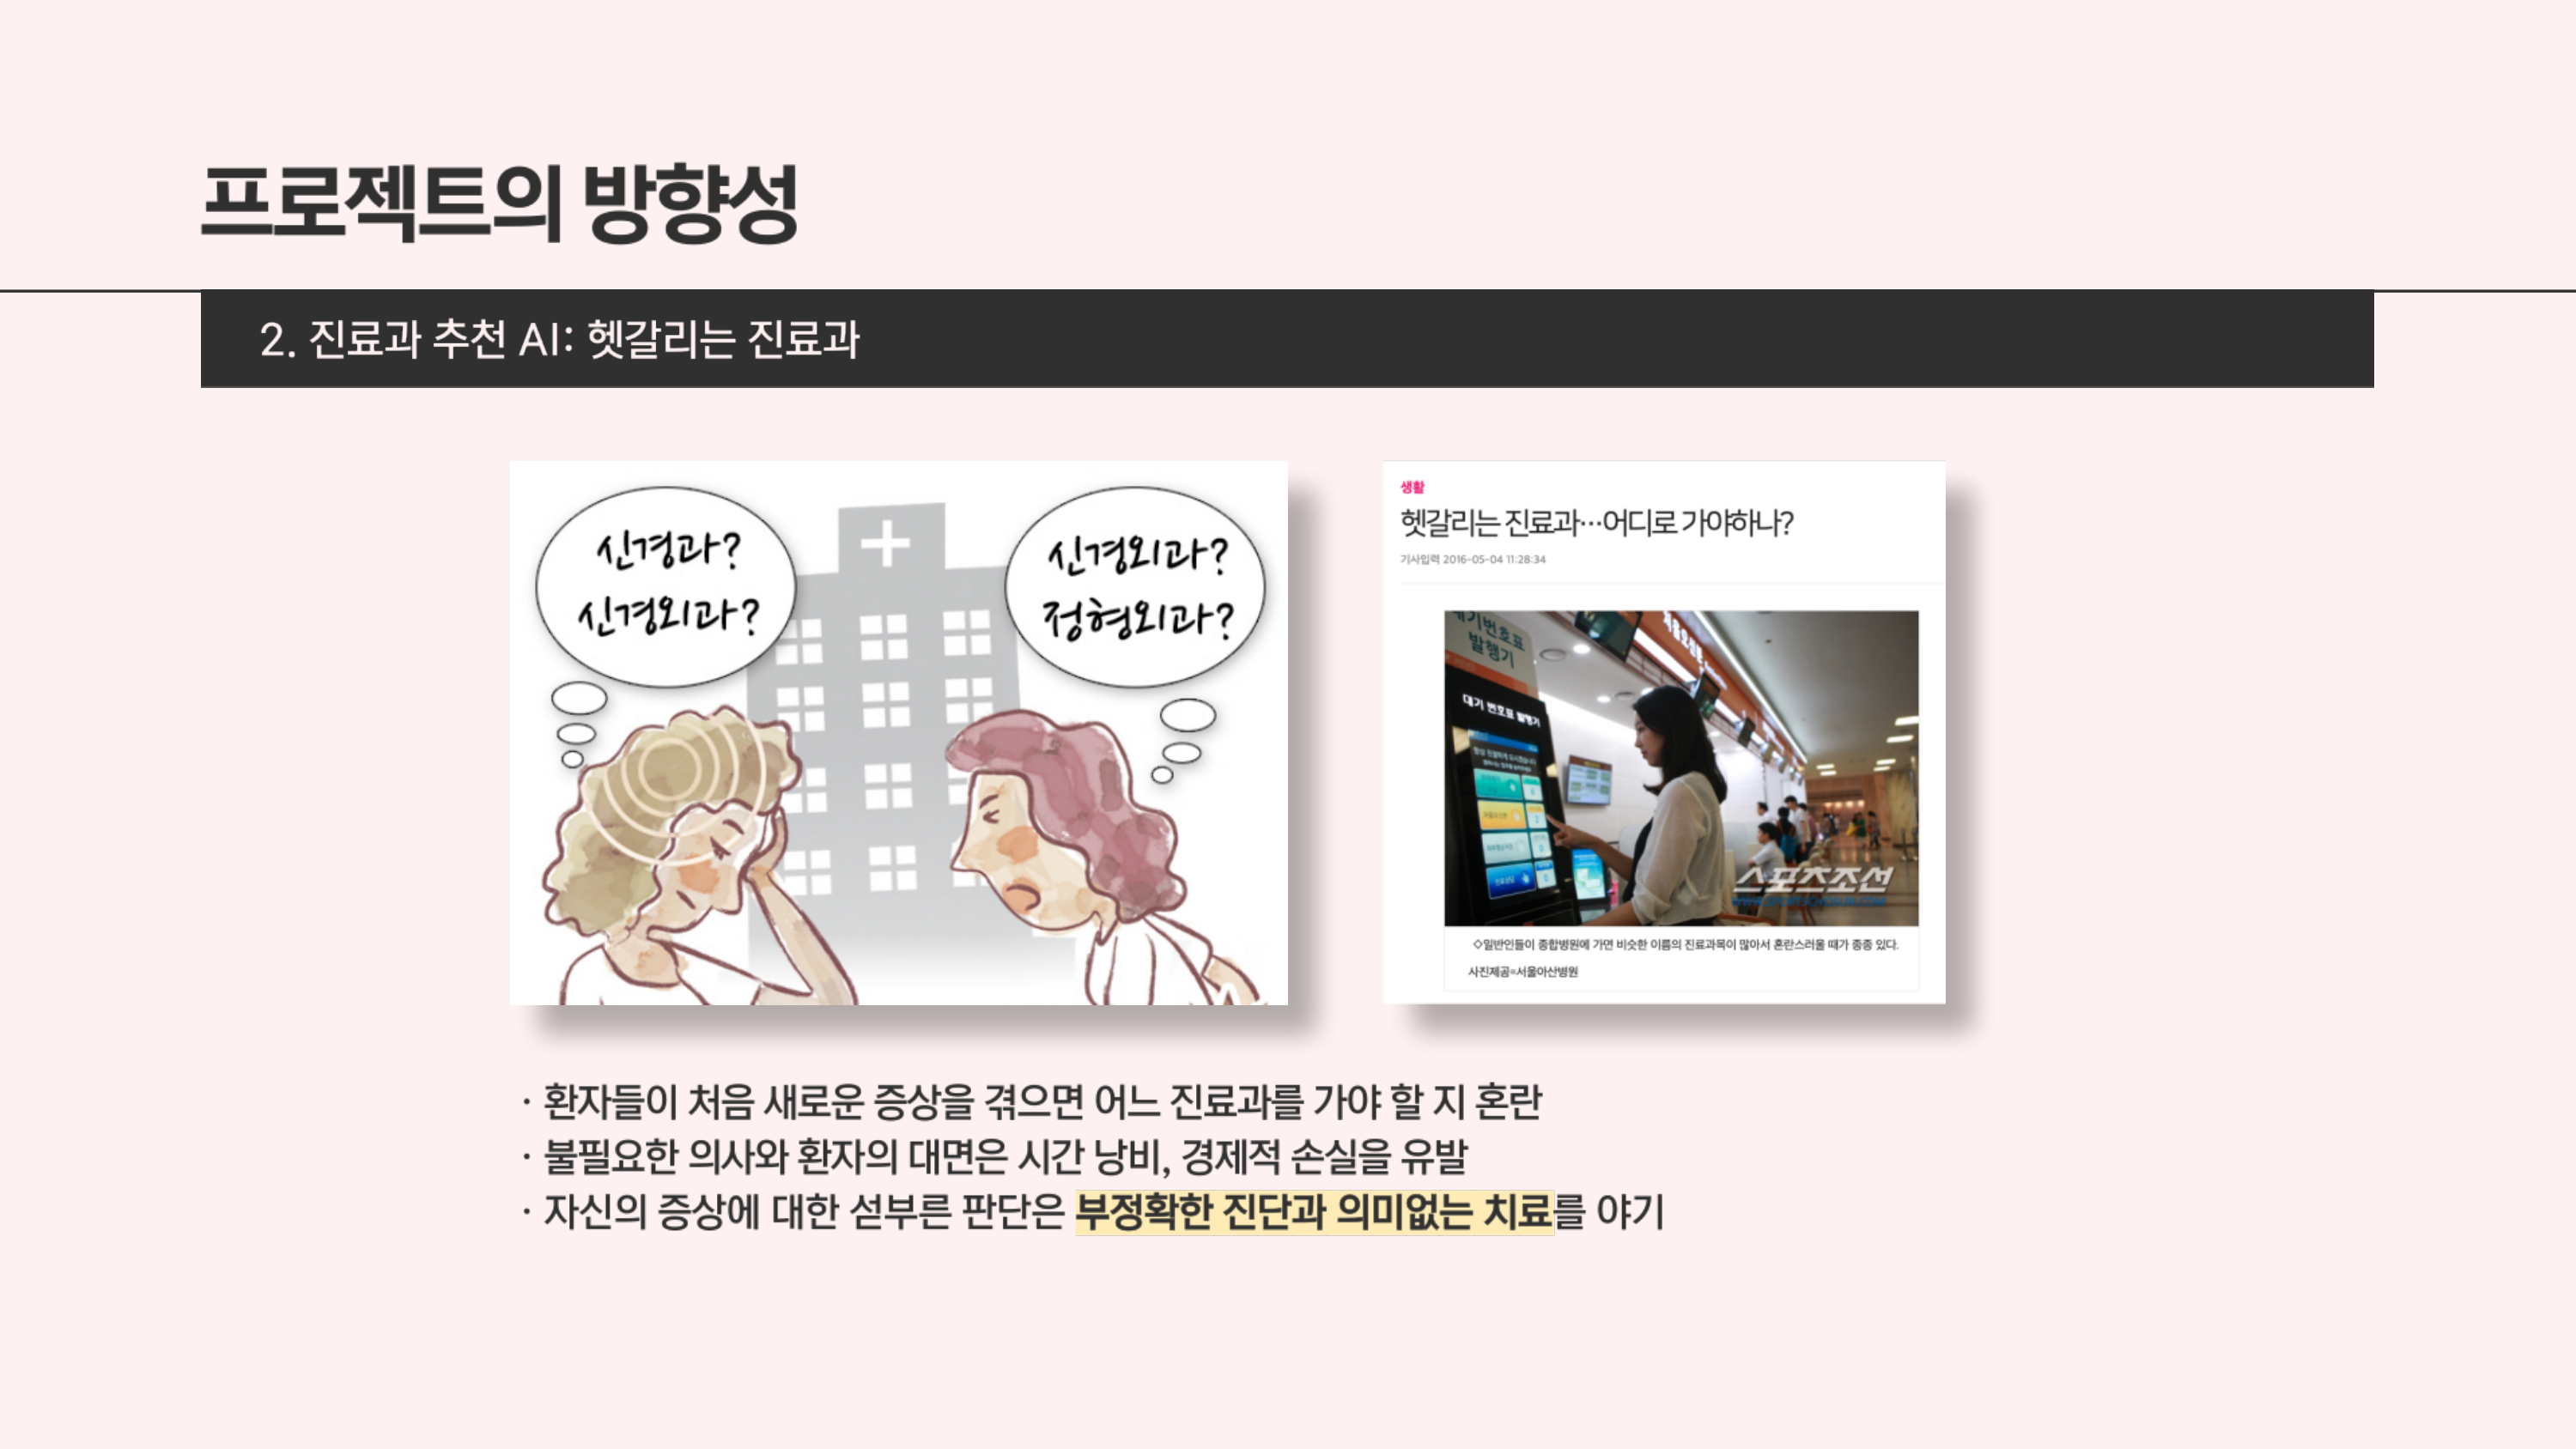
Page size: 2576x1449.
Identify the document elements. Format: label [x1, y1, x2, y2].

text_box [201, 289, 2374, 388]
text_box [0, 289, 185, 293]
text_box [1383, 460, 1946, 1004]
picture [150, 132, 2256, 289]
picture [150, 293, 2256, 1307]
text_box [509, 460, 1288, 1006]
text_box [2379, 289, 2576, 293]
picture [252, 304, 880, 381]
